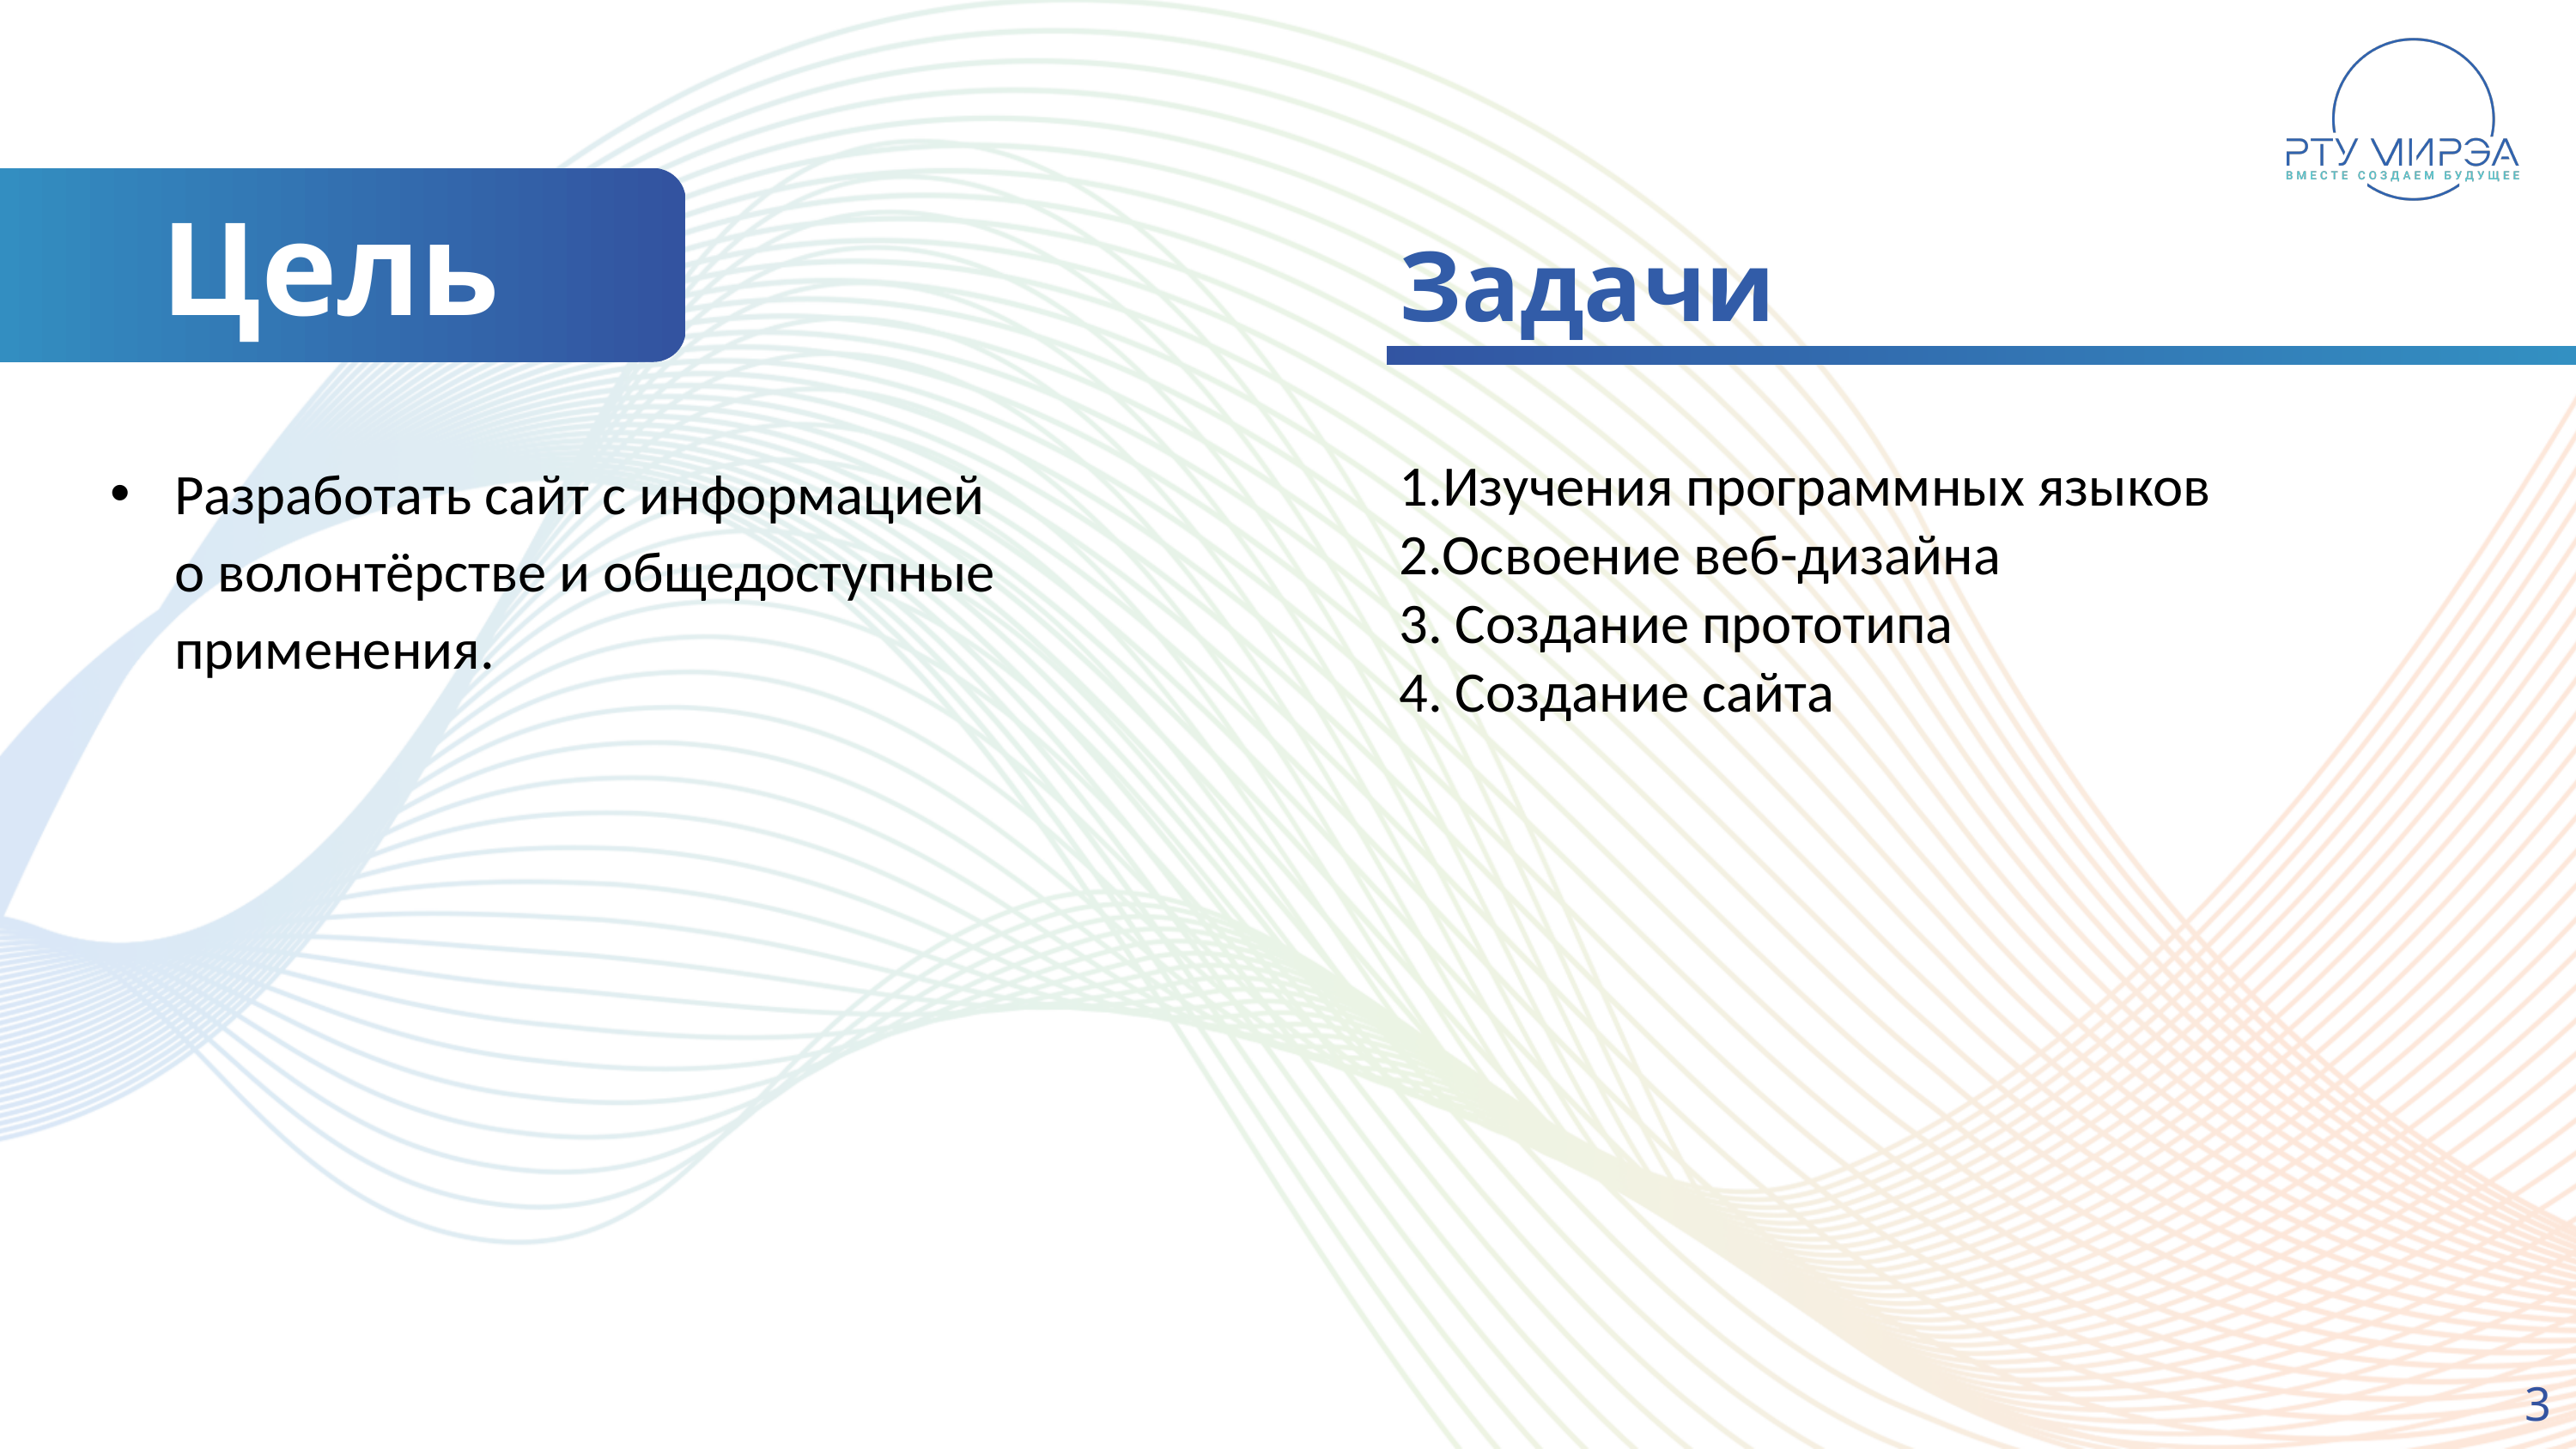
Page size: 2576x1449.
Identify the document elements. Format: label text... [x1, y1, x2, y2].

text_box 3 [2512, 1368, 2565, 1437]
text_box Цель [161, 196, 536, 343]
text_box 1.Изучения программных языков 2.Освоение веб-дизайна 3. Создание прототипа 4. Создание сайта [1399, 448, 2368, 1005]
picture [2264, 22, 2539, 216]
text_box Задачи [1399, 196, 2342, 343]
text_box Разработать сайт с информацией о волонтёрстве и общедоступные применения. [110, 448, 1024, 608]
text_box [1386, 345, 2576, 366]
text_box [0, 167, 687, 363]
